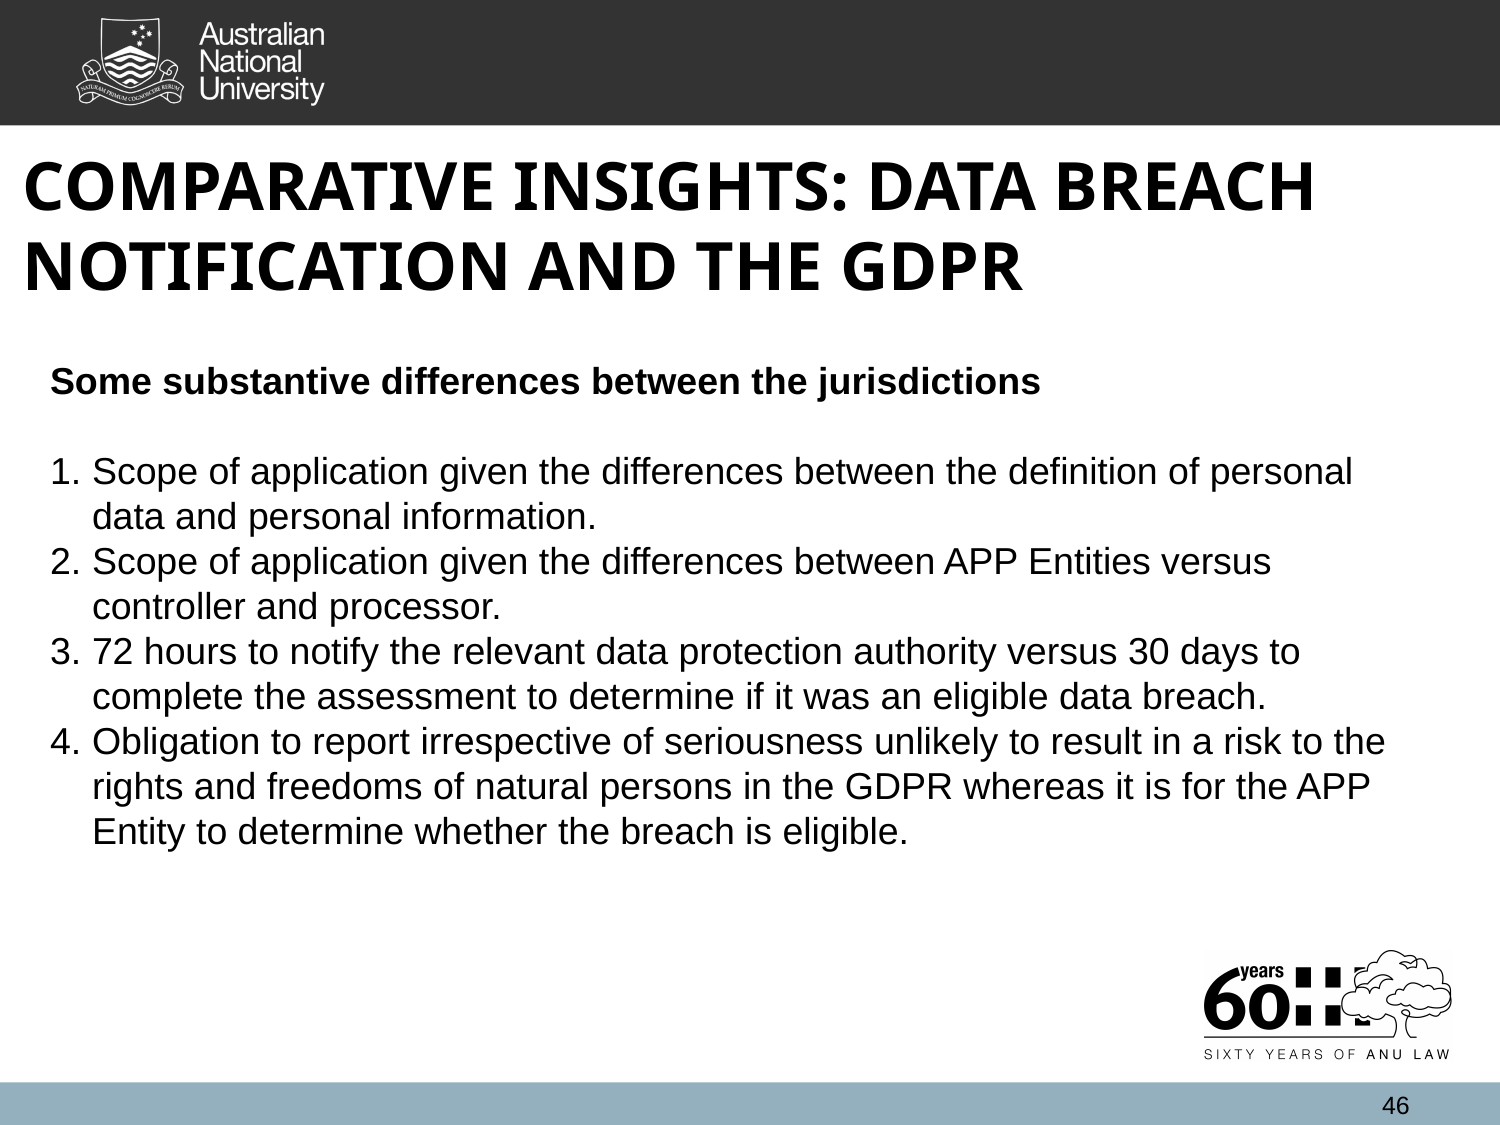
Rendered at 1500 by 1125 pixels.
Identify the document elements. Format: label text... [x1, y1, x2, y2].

text_box Some substantive differences between the jurisdictions Scope of application given the differences between the definition of personal data and personal information. Scope of application given the differences between APP Entities versus controller and processor. 72 hours to notify the relevant data protection authority versus 30 days to complete the assessment to determine if it was an eligible data breach. Obligation to report irrespective of seriousness unlikely to result in a risk to the rights and freedoms of natural persons in the GDPR whereas it is for the APP Entity to determine whether the breach is eligible. [35, 349, 1425, 905]
picture [1204, 950, 1453, 1062]
text_box COMPARATIVE INSIGHTS: DATA BREACH NOTIFICATION AND THE GDPR [11, 149, 1500, 299]
picture [76, 18, 325, 106]
slide_number 46 [1328, 1082, 1425, 1118]
